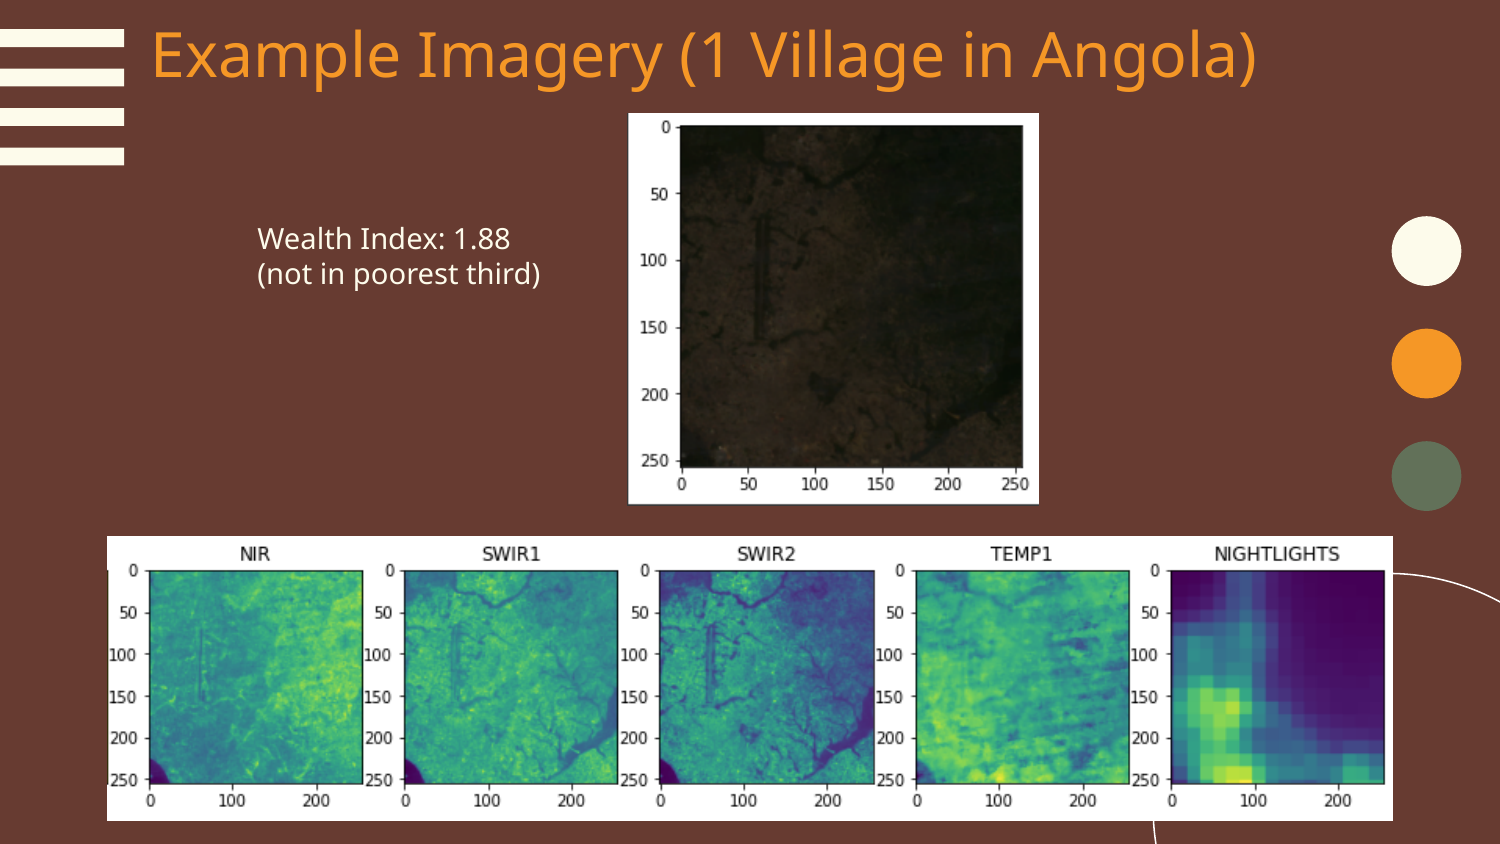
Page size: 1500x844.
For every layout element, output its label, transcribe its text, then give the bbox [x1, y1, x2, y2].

title Example Imagery (1 Village in Angola) [71, 0, 1338, 94]
picture [627, 113, 1039, 506]
picture [107, 536, 1393, 822]
text_box Wealth Index: 1.88 (not in poorest third) [242, 205, 566, 306]
